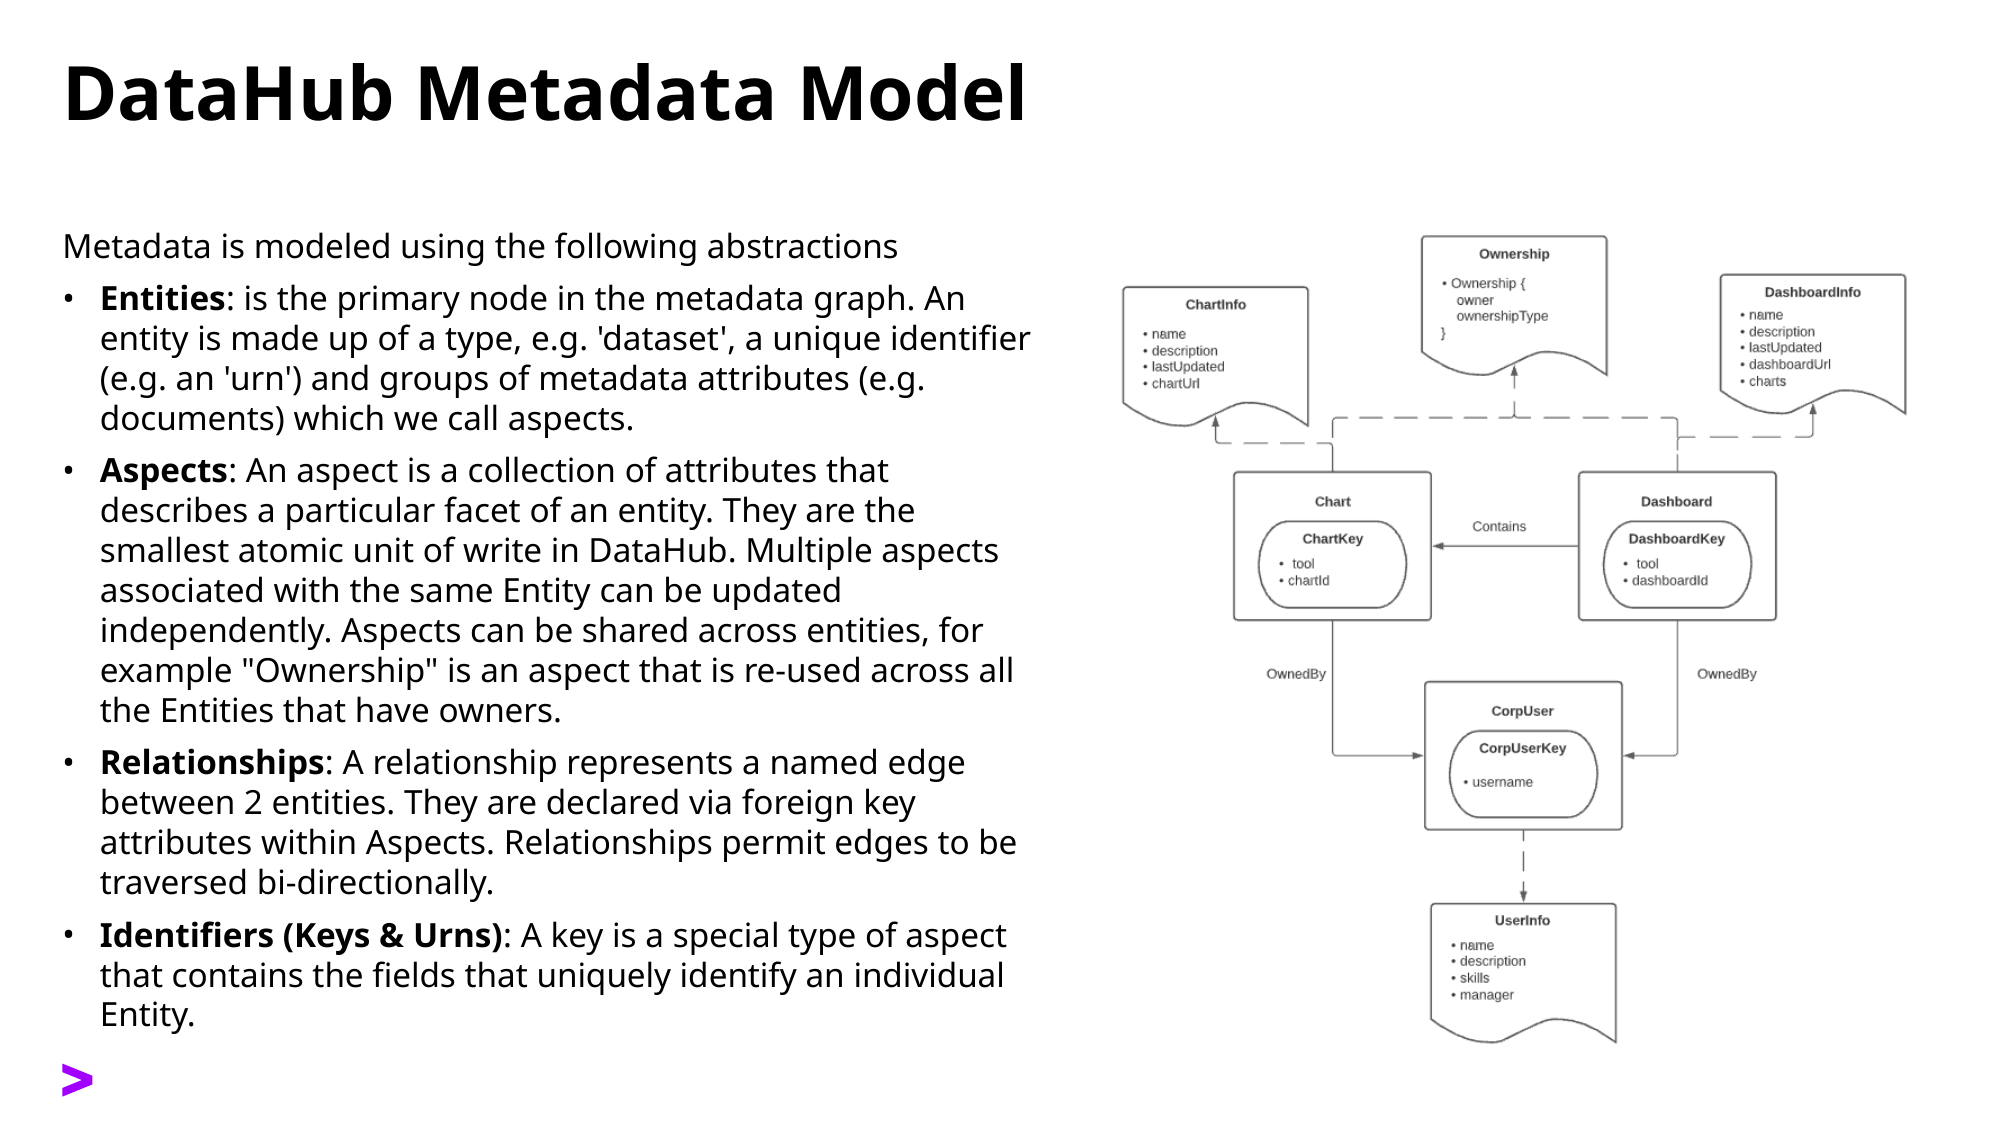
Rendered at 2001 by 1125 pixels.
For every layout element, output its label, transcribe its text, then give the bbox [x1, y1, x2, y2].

picture [1071, 224, 2000, 1056]
title DataHub Metadata Model [62, 62, 1938, 225]
list Metadata is modeled using the following abstractions Entities: is the primary node in the metadata graph. An entity is made up of a type, e.g. 'dataset', a unique identifier (e.g. an 'urn') and groups of metadata attributes (e.g. documents) which we call aspects. Aspects: An aspect is a collection of attributes that describes a particular facet of an entity. They are the smallest atomic unit of write in DataHub. Multiple aspects associated with the same Entity can be updated independently. Aspects can be shared across entities, for example "Ownership" is an aspect that is re-used across all the Entities that have owners. Relationships: A relationship represents a named edge between 2 entities. They are declared via foreign key attributes within Aspects. Relationships permit edges to be traversed bi-directionally. Identifiers (Keys & Urns): A key is a special type of aspect that contains the fields that uniquely identify an individual Entity. [62, 224, 1044, 1036]
